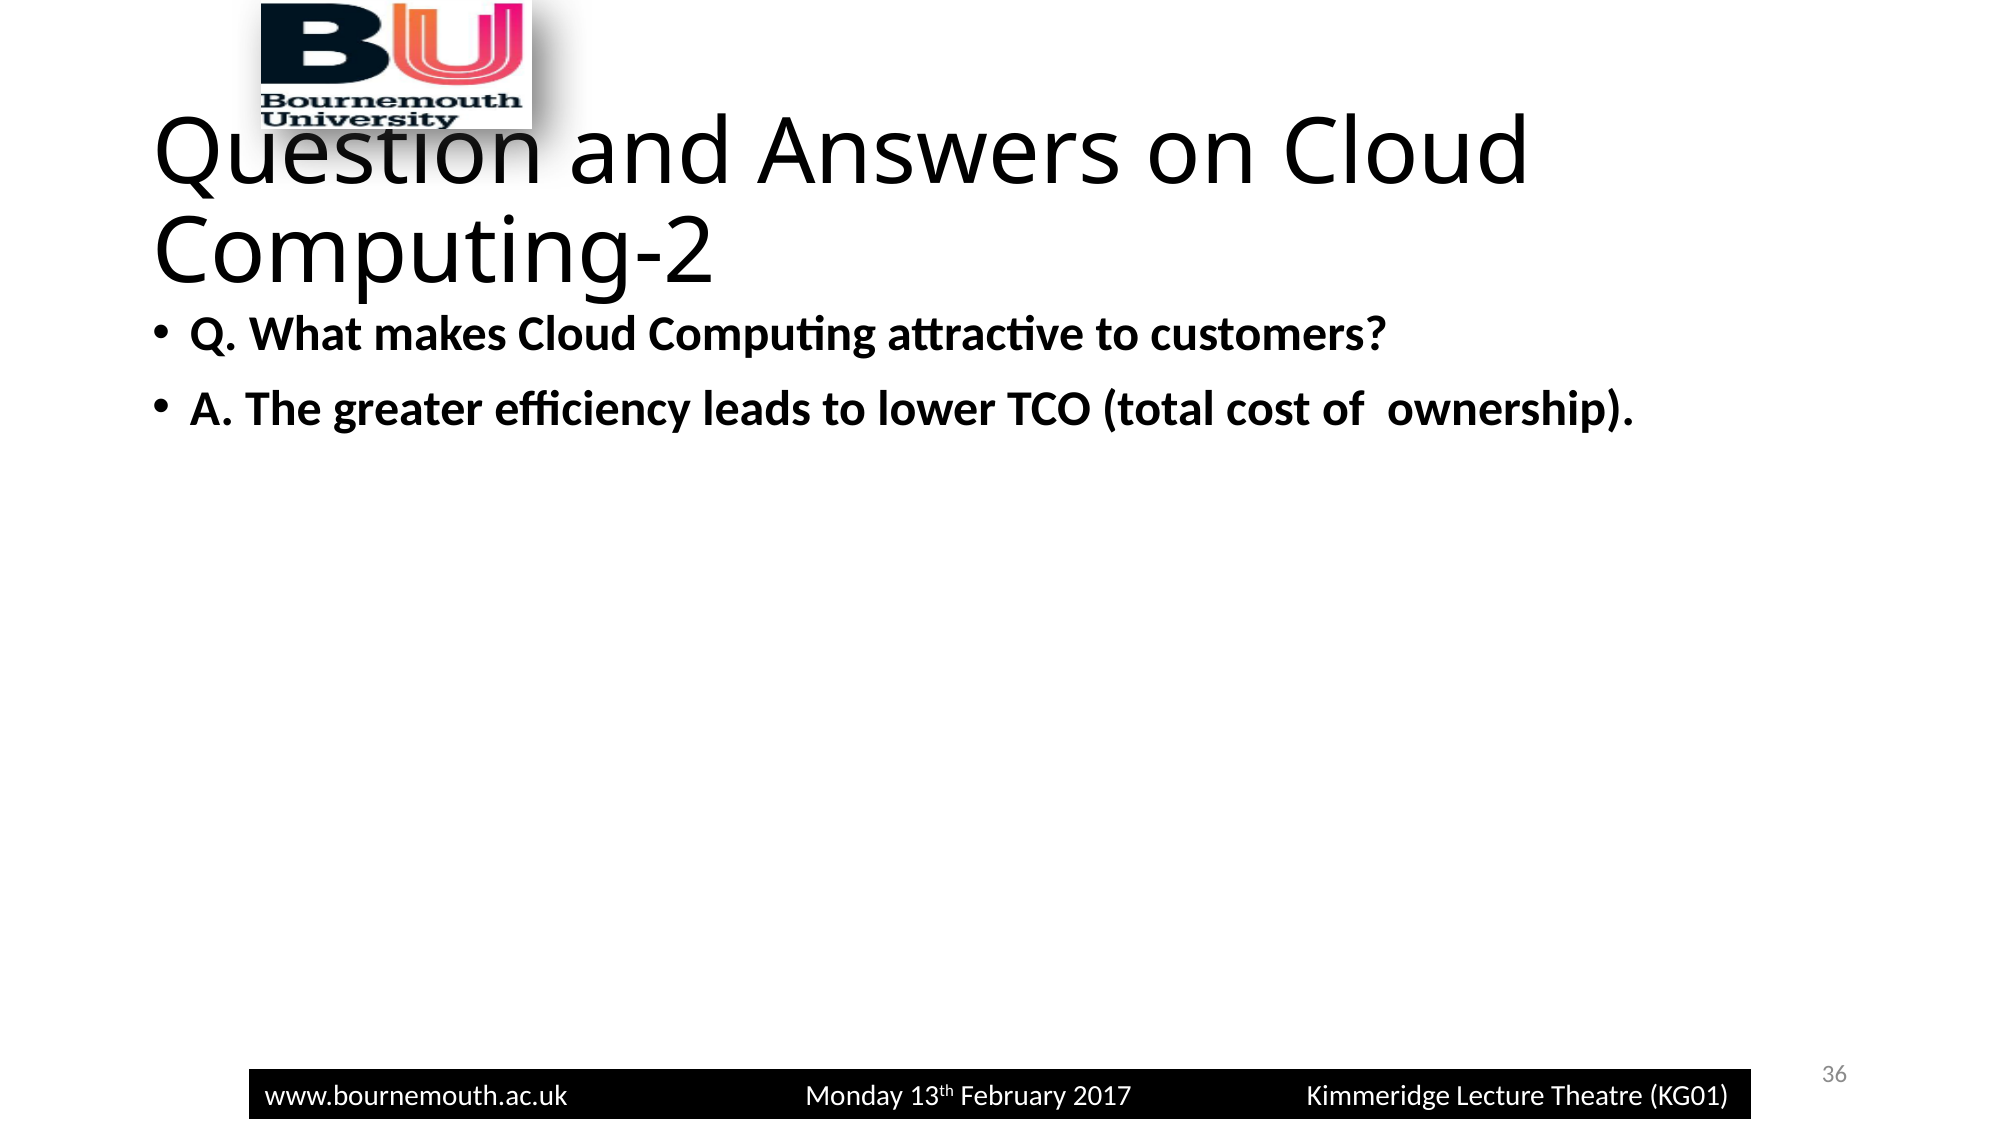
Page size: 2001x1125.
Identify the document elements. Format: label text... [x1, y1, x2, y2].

list Q. What makes Cloud Computing attractive to customers? A. The greater efficiency leads to lower TCO (total cost of ownership). [137, 299, 1863, 1014]
text_box [309, 127, 1735, 233]
text_box www.bournemouth.ac.uk Monday 13th February 2017 Kimmeridge Lecture Theatre (KG01) [249, 1069, 1751, 1119]
slide_number 36 [1412, 1042, 1863, 1103]
picture [261, 0, 532, 129]
title Question and Answers on Cloud Computing-2 [137, 128, 1863, 278]
